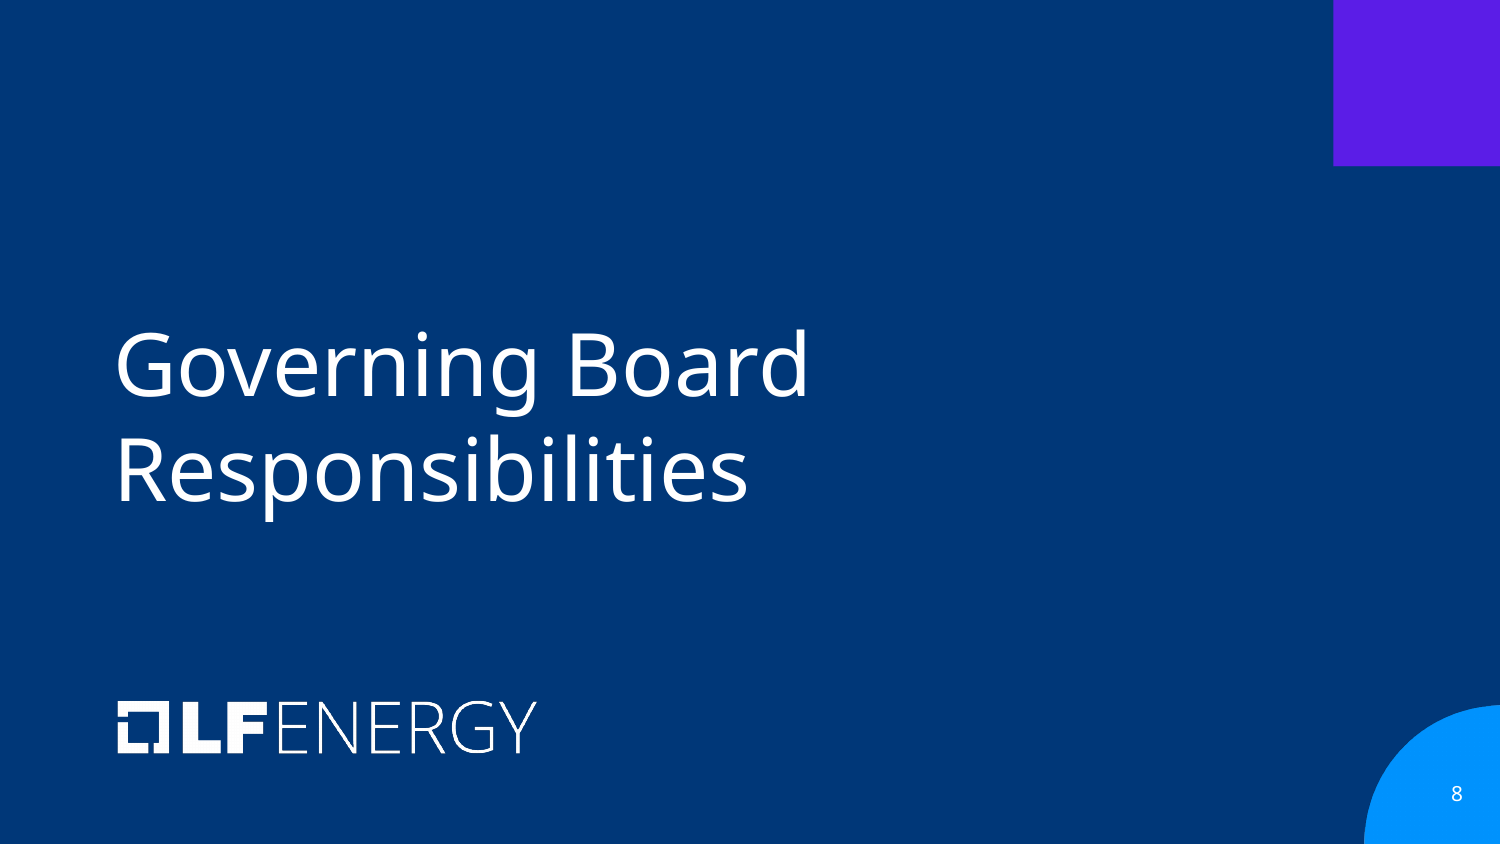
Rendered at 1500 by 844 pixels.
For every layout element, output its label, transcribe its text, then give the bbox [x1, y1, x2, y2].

picture [115, 694, 539, 760]
slide_number ‹#› [1387, 762, 1478, 828]
picture [1365, 706, 1500, 844]
title Governing Board Responsibilities [98, 294, 1006, 605]
